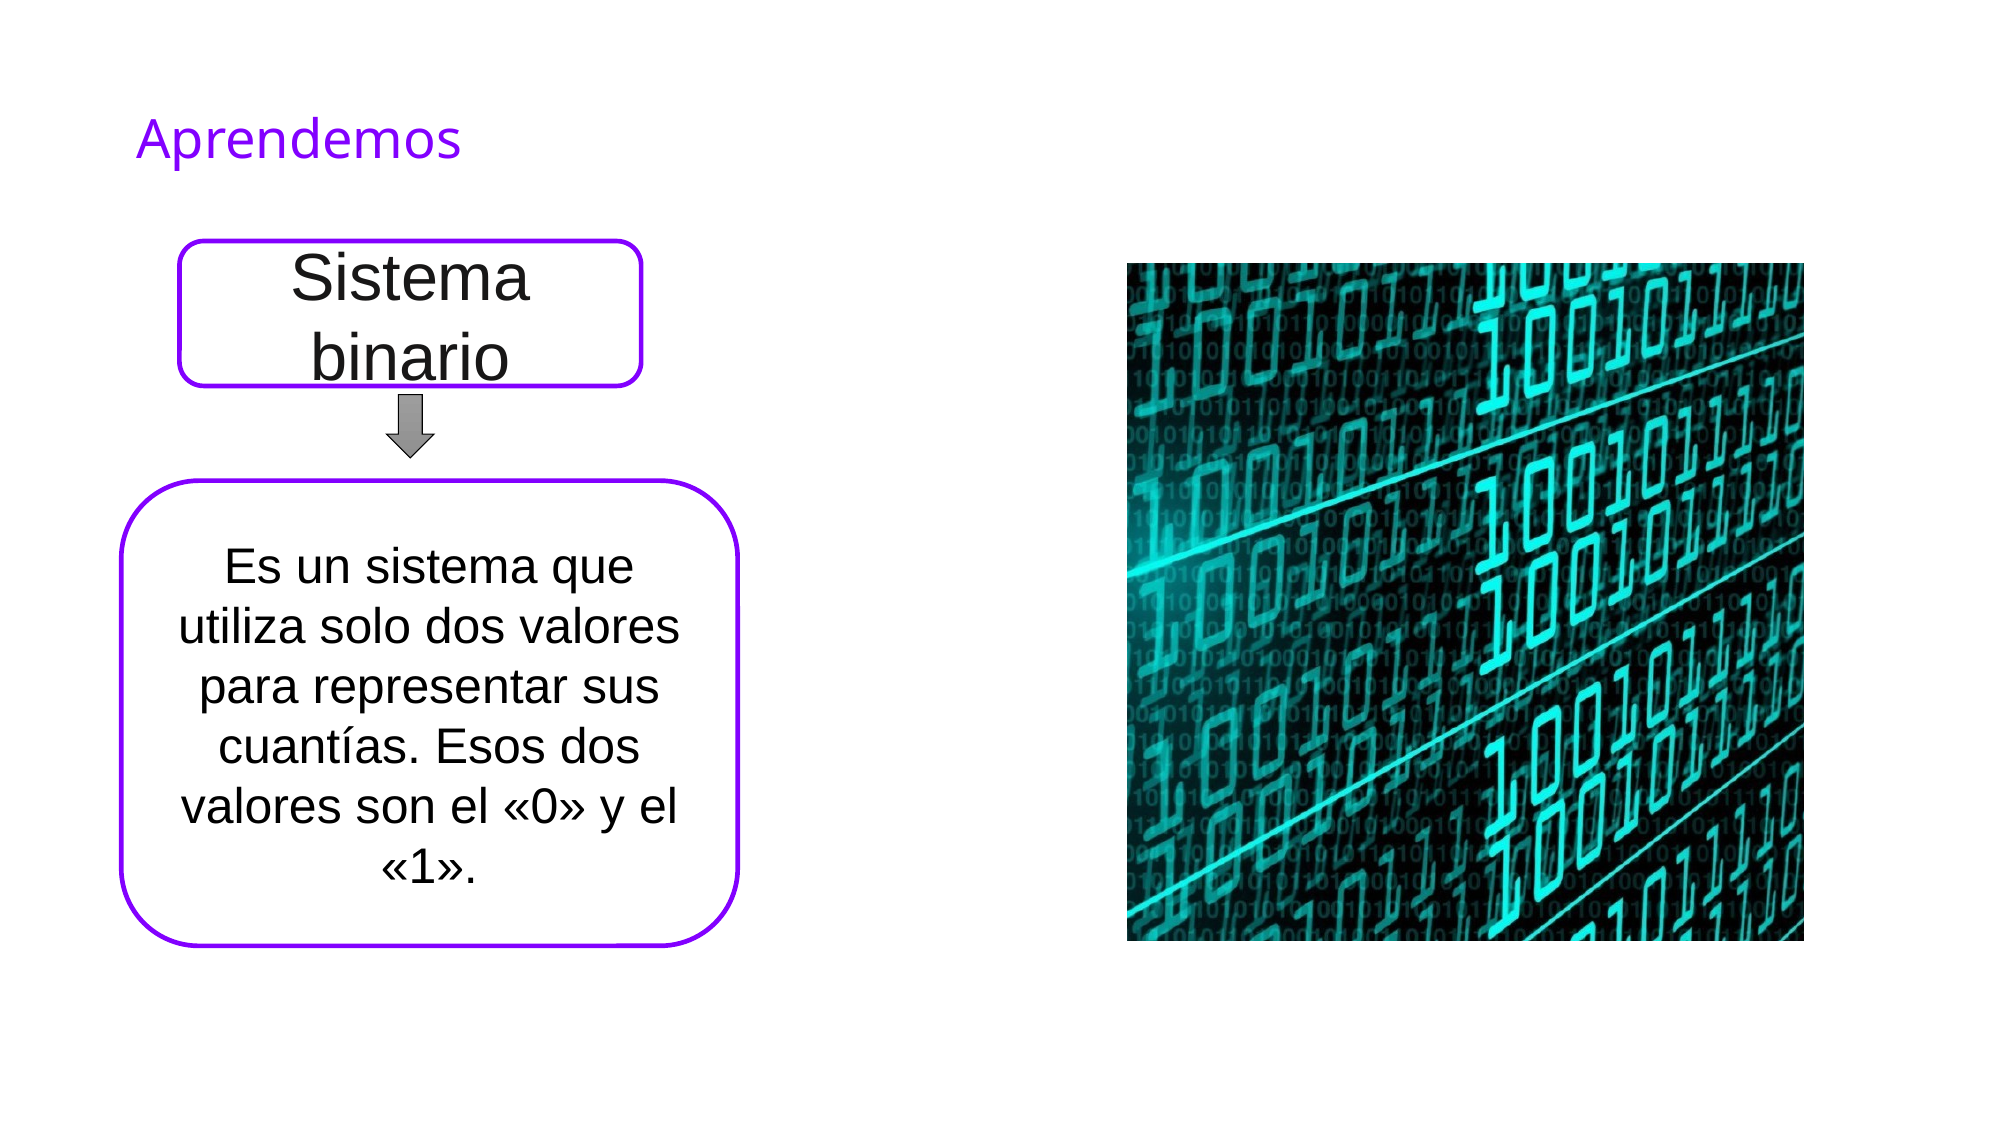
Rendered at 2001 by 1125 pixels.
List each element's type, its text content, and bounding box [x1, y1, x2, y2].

picture [1126, 263, 1804, 941]
title Aprendemos [121, 110, 1882, 173]
text_box Sistema binario [178, 239, 643, 387]
text_box Es un sistema que utiliza solo dos valores para representar sus cuantías. Esos dos valores son el «0» y el «1». [120, 479, 739, 947]
text_box [385, 394, 436, 459]
